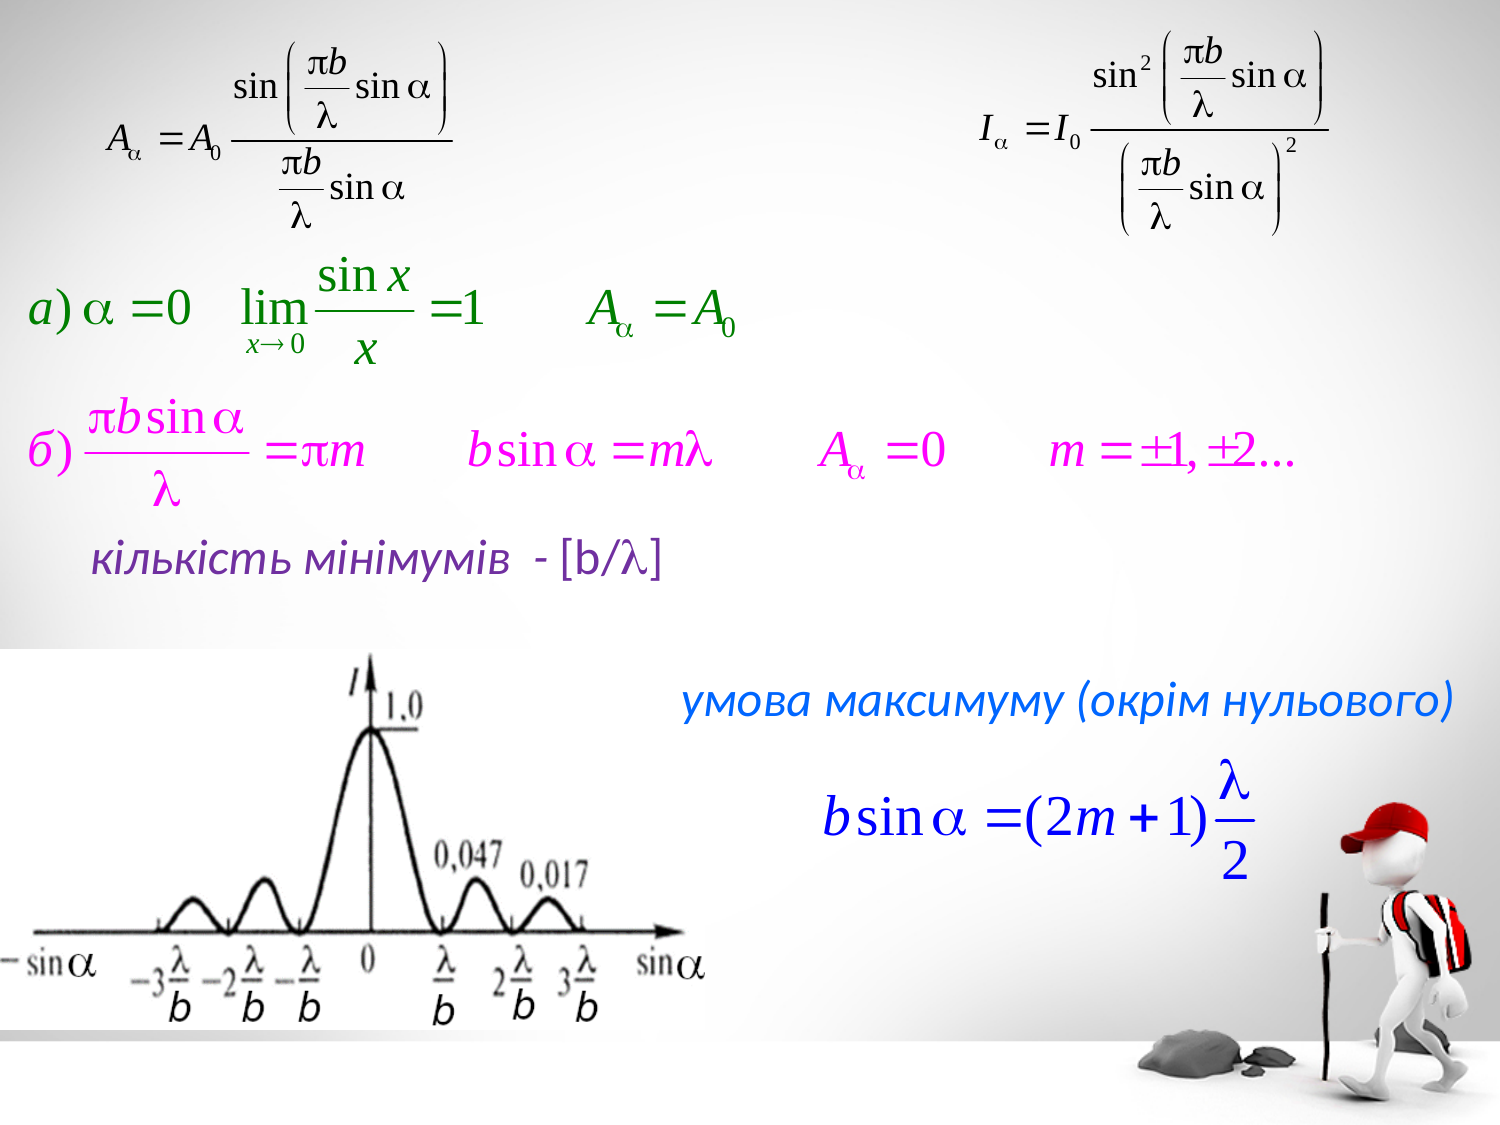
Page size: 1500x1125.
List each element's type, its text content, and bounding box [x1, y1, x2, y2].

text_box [973, 23, 1335, 244]
text_box кількість мінімумів - [b/] [75, 527, 691, 592]
text_box умова максимуму (окрім нульового) [708, 659, 1471, 735]
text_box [20, 384, 1302, 518]
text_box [20, 242, 745, 377]
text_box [817, 744, 1263, 890]
picture [0, 0, 1500, 1125]
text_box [99, 34, 459, 236]
